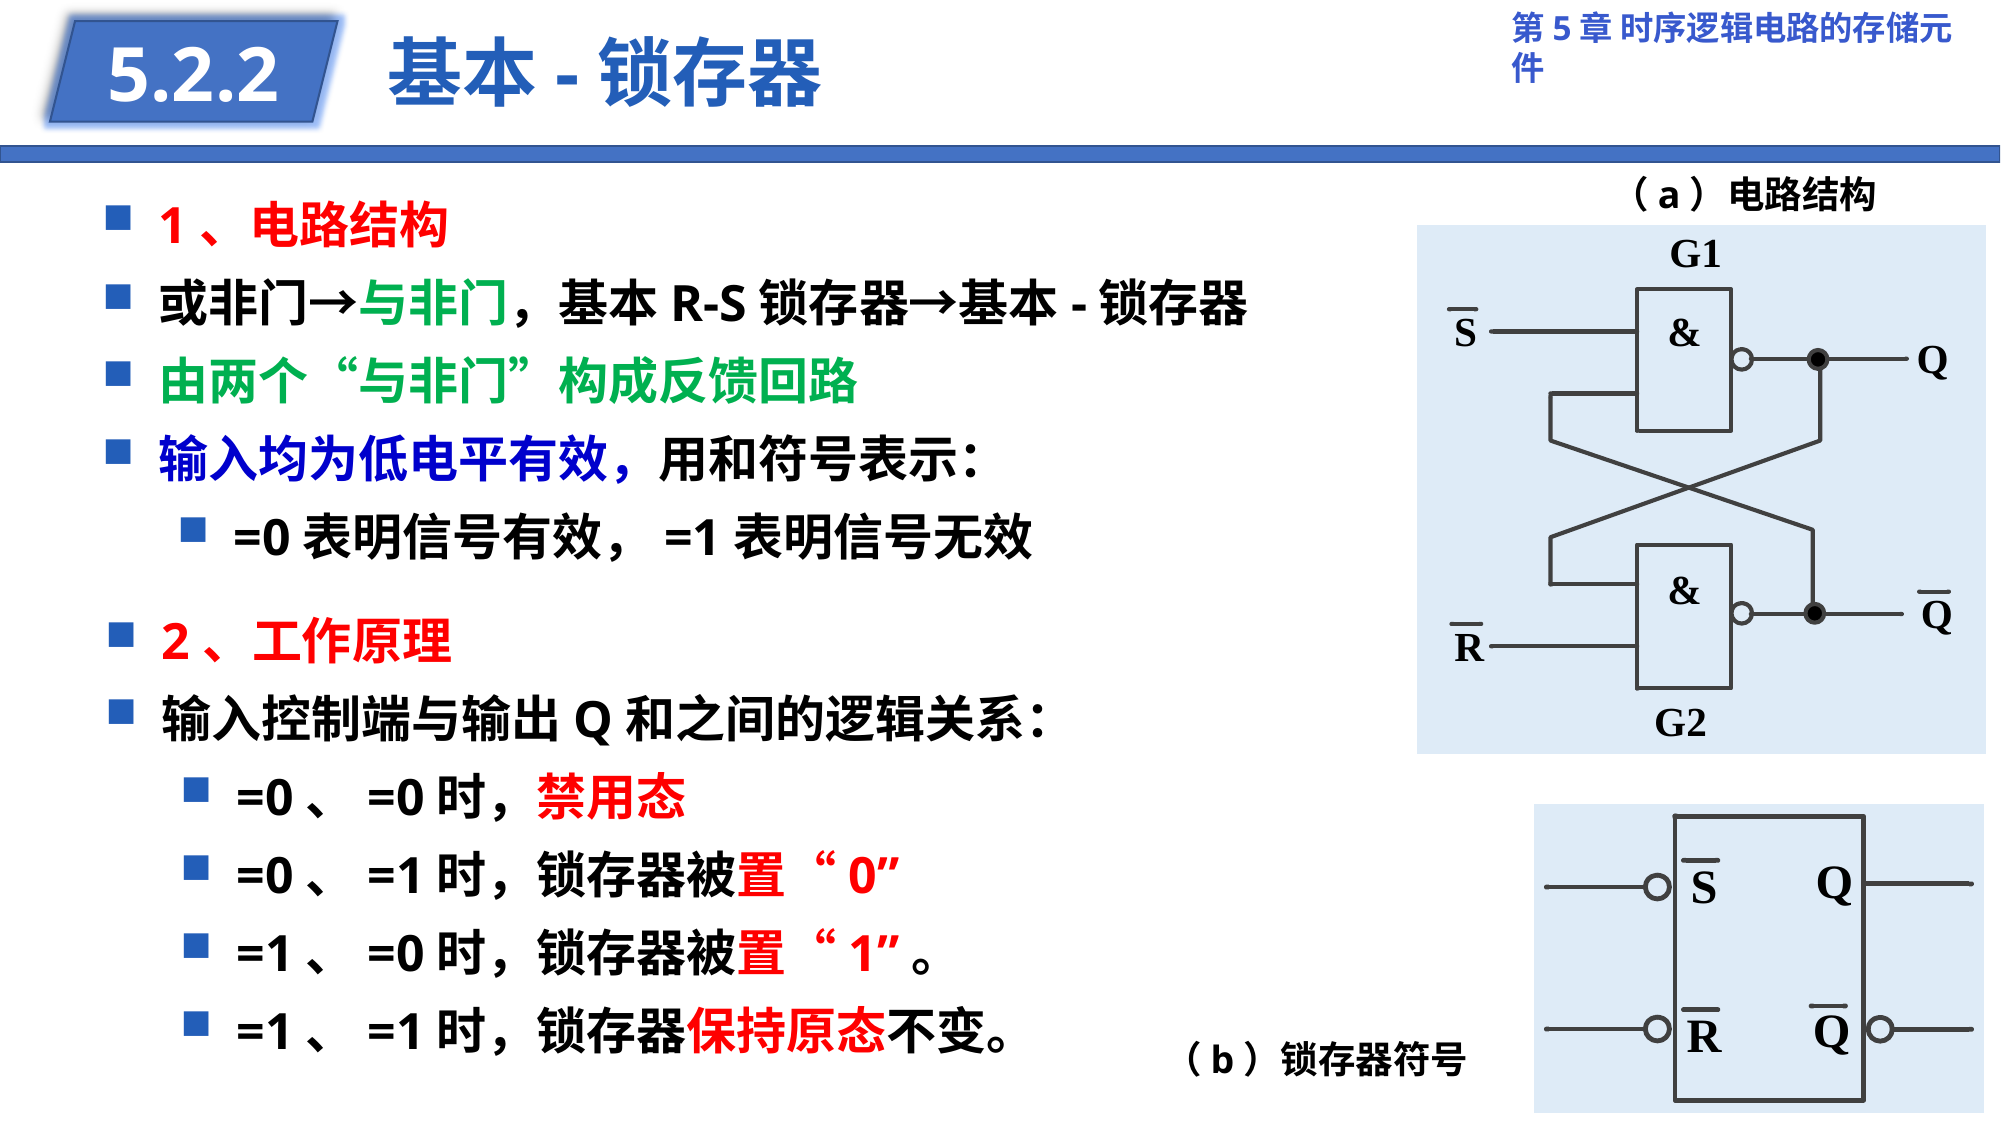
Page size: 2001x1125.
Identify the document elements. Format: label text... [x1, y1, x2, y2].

slide_number 17 [1985, 1035, 1990, 1095]
text_box （a）电路结构 [1596, 164, 1896, 224]
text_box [1533, 803, 1985, 1113]
text_box （b）锁存器符号 [1149, 1028, 1507, 1089]
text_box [1416, 224, 1986, 755]
text_box 5.2.2 [48, 20, 339, 123]
